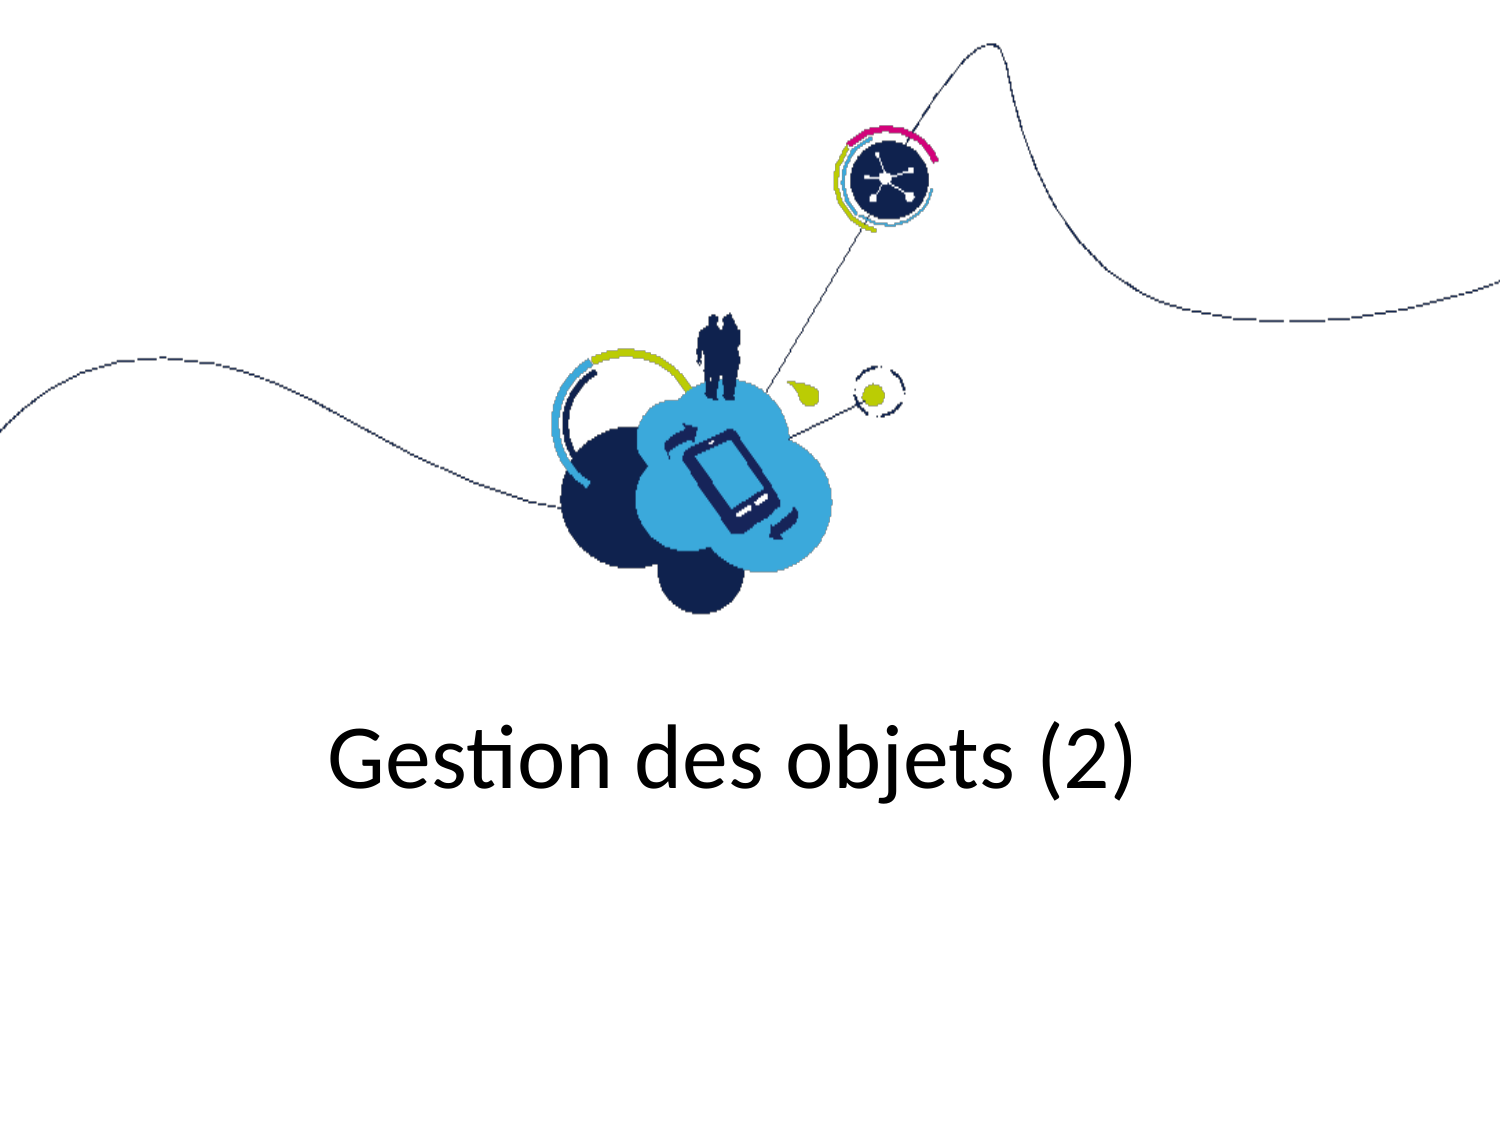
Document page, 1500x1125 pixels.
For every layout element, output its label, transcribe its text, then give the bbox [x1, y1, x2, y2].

title Gestion des objets (2) [96, 702, 1372, 926]
picture [0, 0, 1500, 643]
